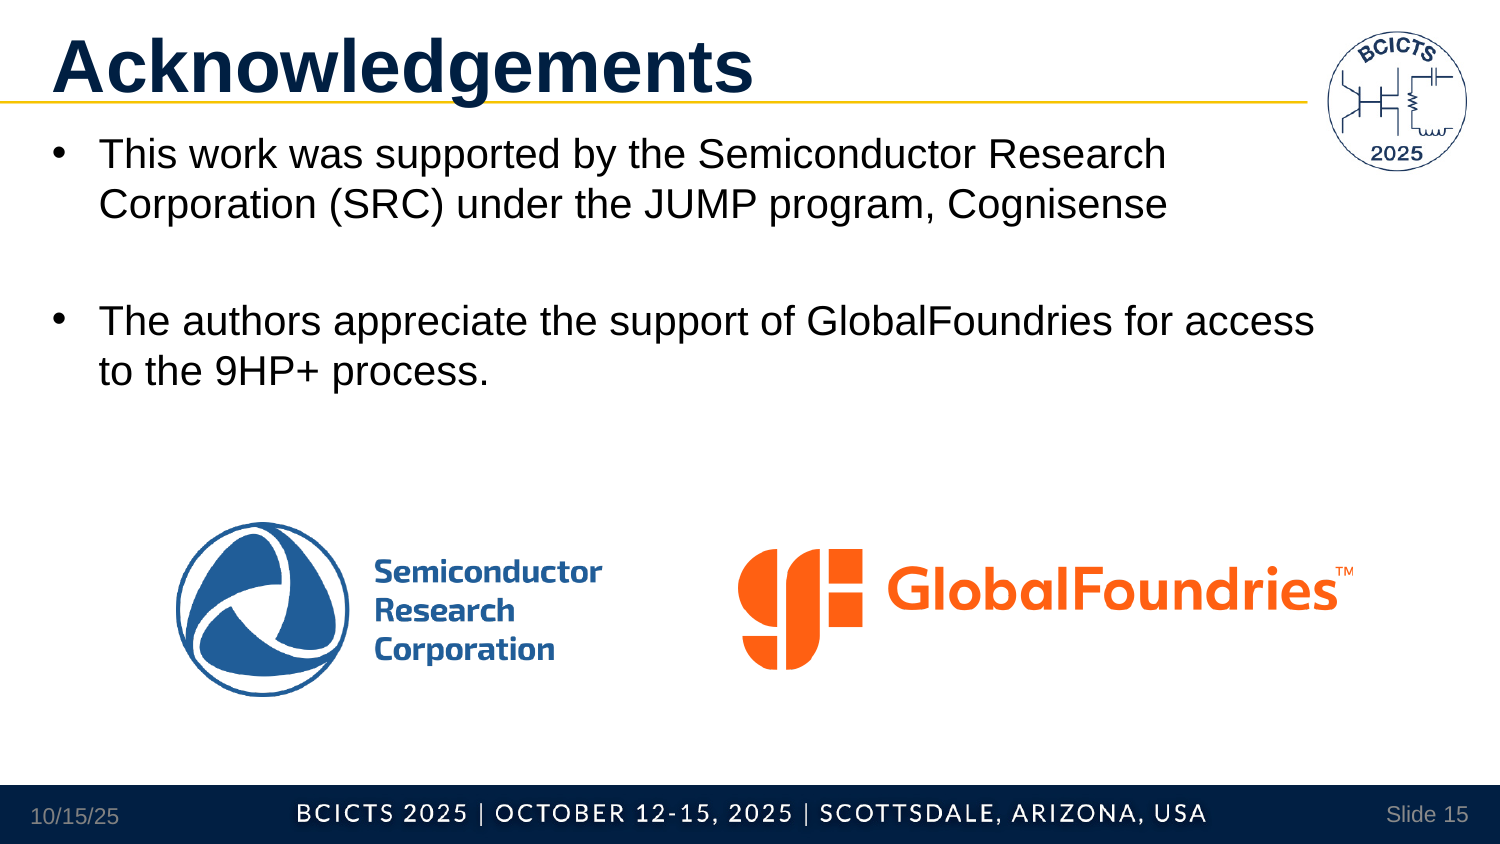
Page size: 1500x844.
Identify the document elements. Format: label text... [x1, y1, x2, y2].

picture [0, 0, 1500, 844]
slide_number Slide 15 [1323, 787, 1499, 844]
footer 10/15/25 [0, 787, 156, 844]
title Acknowledgements [43, 18, 1356, 108]
list This work was supported by the Semiconductor Research Corporation (SRC) under the JUMP program, Cognisense The authors appreciate the support of GlobalFoundries for access to the 9HP+ process. [43, 118, 1331, 776]
